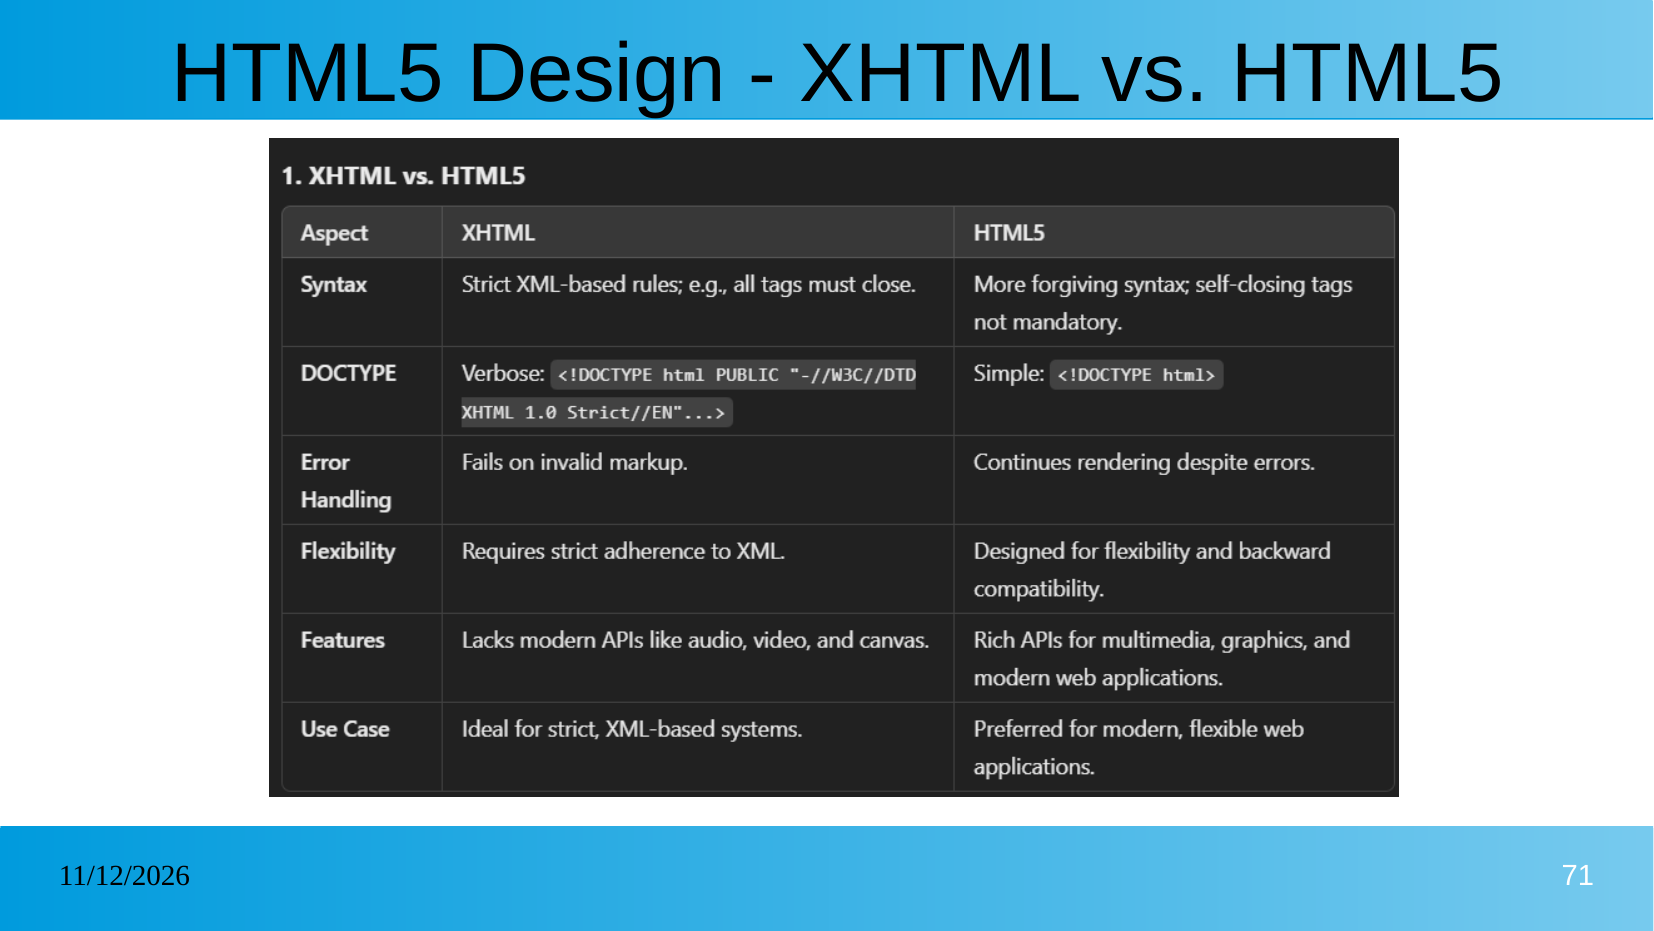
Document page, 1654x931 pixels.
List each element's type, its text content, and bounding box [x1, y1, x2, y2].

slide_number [59, 856, 443, 916]
slide_number 71 [1210, 856, 1595, 916]
picture [269, 138, 1399, 797]
title HTML5 Design - XHTML vs. HTML5 [59, 29, 1595, 108]
